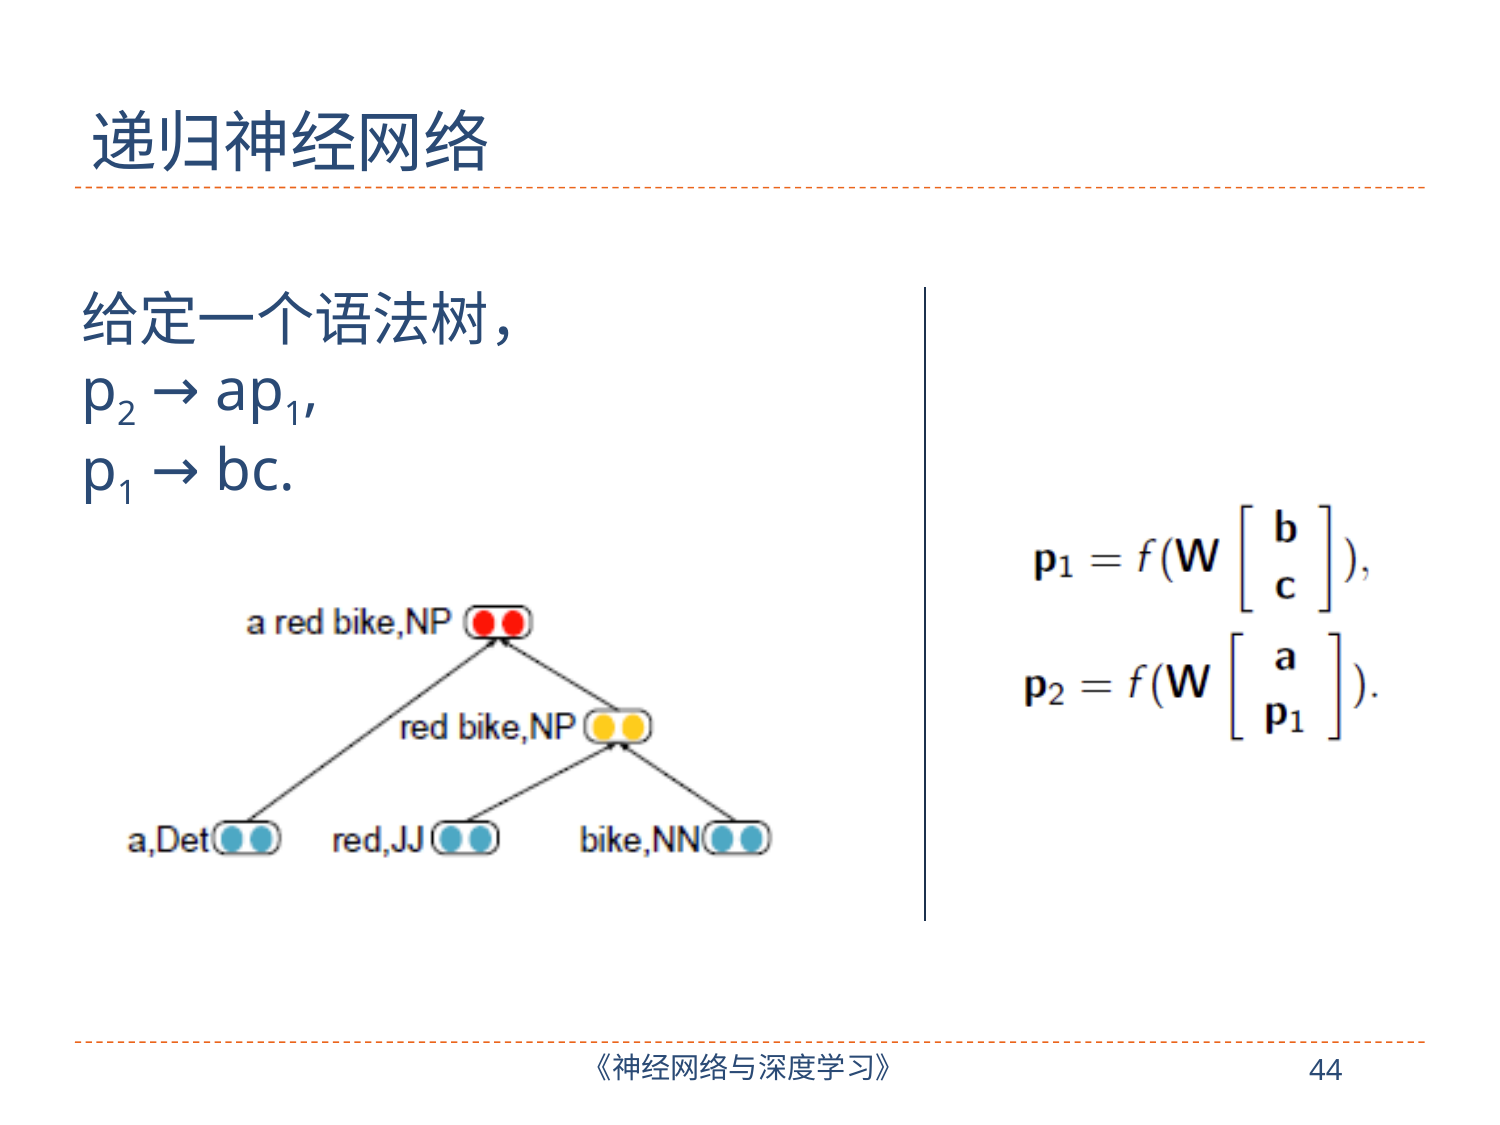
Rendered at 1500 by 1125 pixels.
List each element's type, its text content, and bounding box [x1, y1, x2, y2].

picture [974, 499, 1426, 789]
text_box 给定一个语法树， p2 → ap1, p1 → bc. [66, 275, 563, 520]
title 递归神经网络 [75, 24, 1425, 188]
picture [74, 563, 823, 922]
